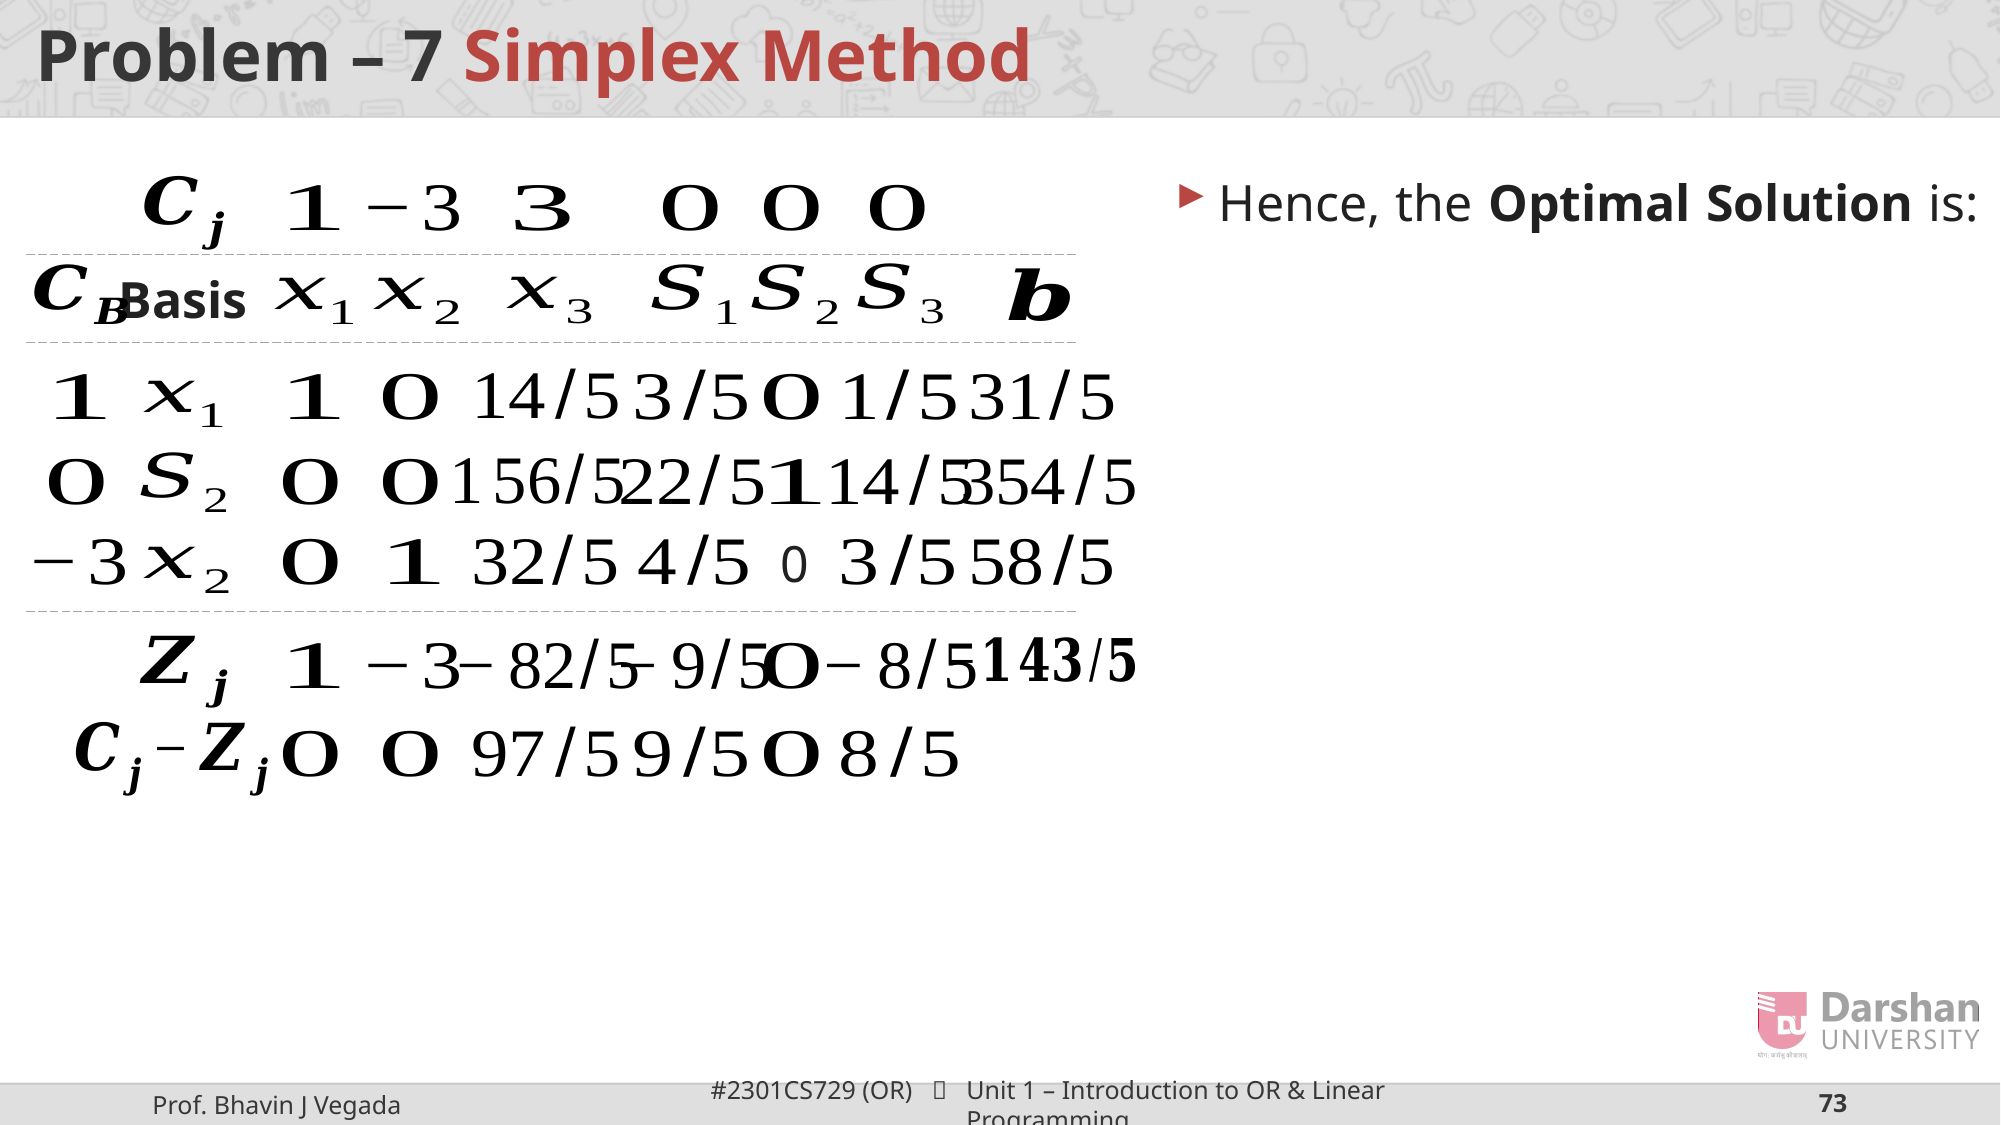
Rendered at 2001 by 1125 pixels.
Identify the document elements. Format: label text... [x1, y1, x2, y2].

title Problem – 7 Simplex Method [0, 0, 2000, 117]
table_header Cutting alternatives [1758, 992, 1979, 1059]
text_box Basis [104, 261, 263, 337]
text_box 0 [765, 525, 824, 600]
